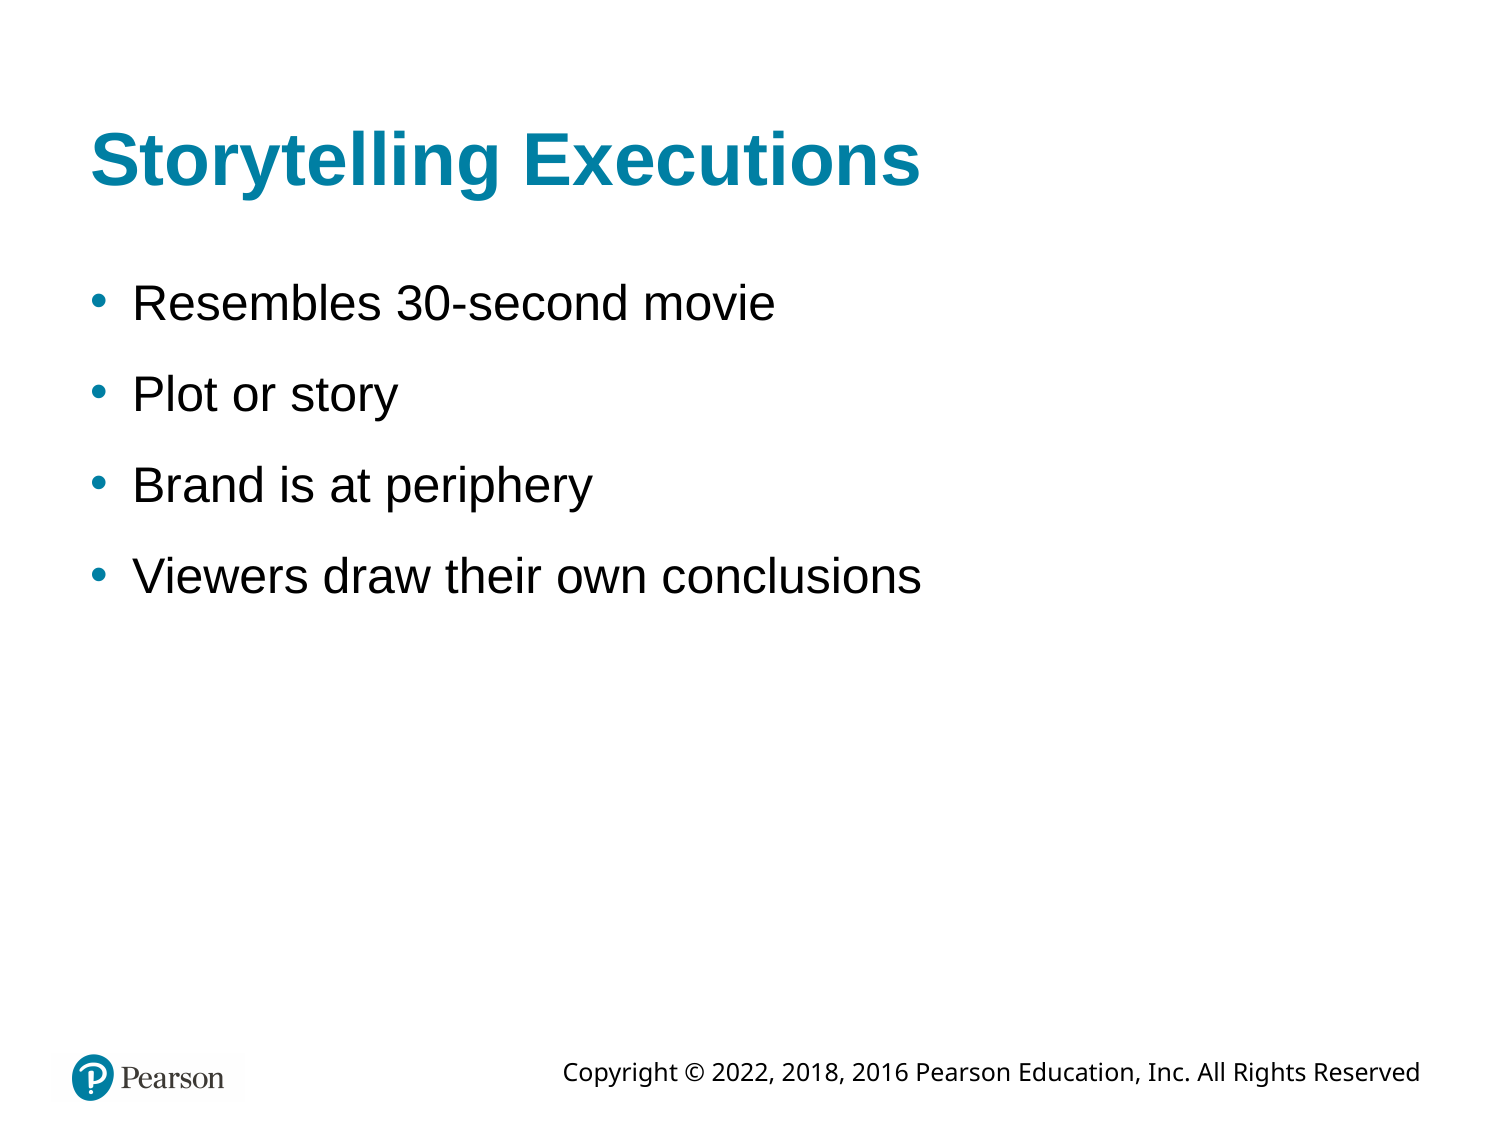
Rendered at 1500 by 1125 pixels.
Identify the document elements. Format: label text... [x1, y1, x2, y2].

title Storytelling Executions [75, 35, 1425, 216]
list Resembles 30-second movie Plot or story Brand is at periphery Viewers draw their own conclusions [75, 255, 1426, 1021]
picture [51, 1053, 245, 1102]
